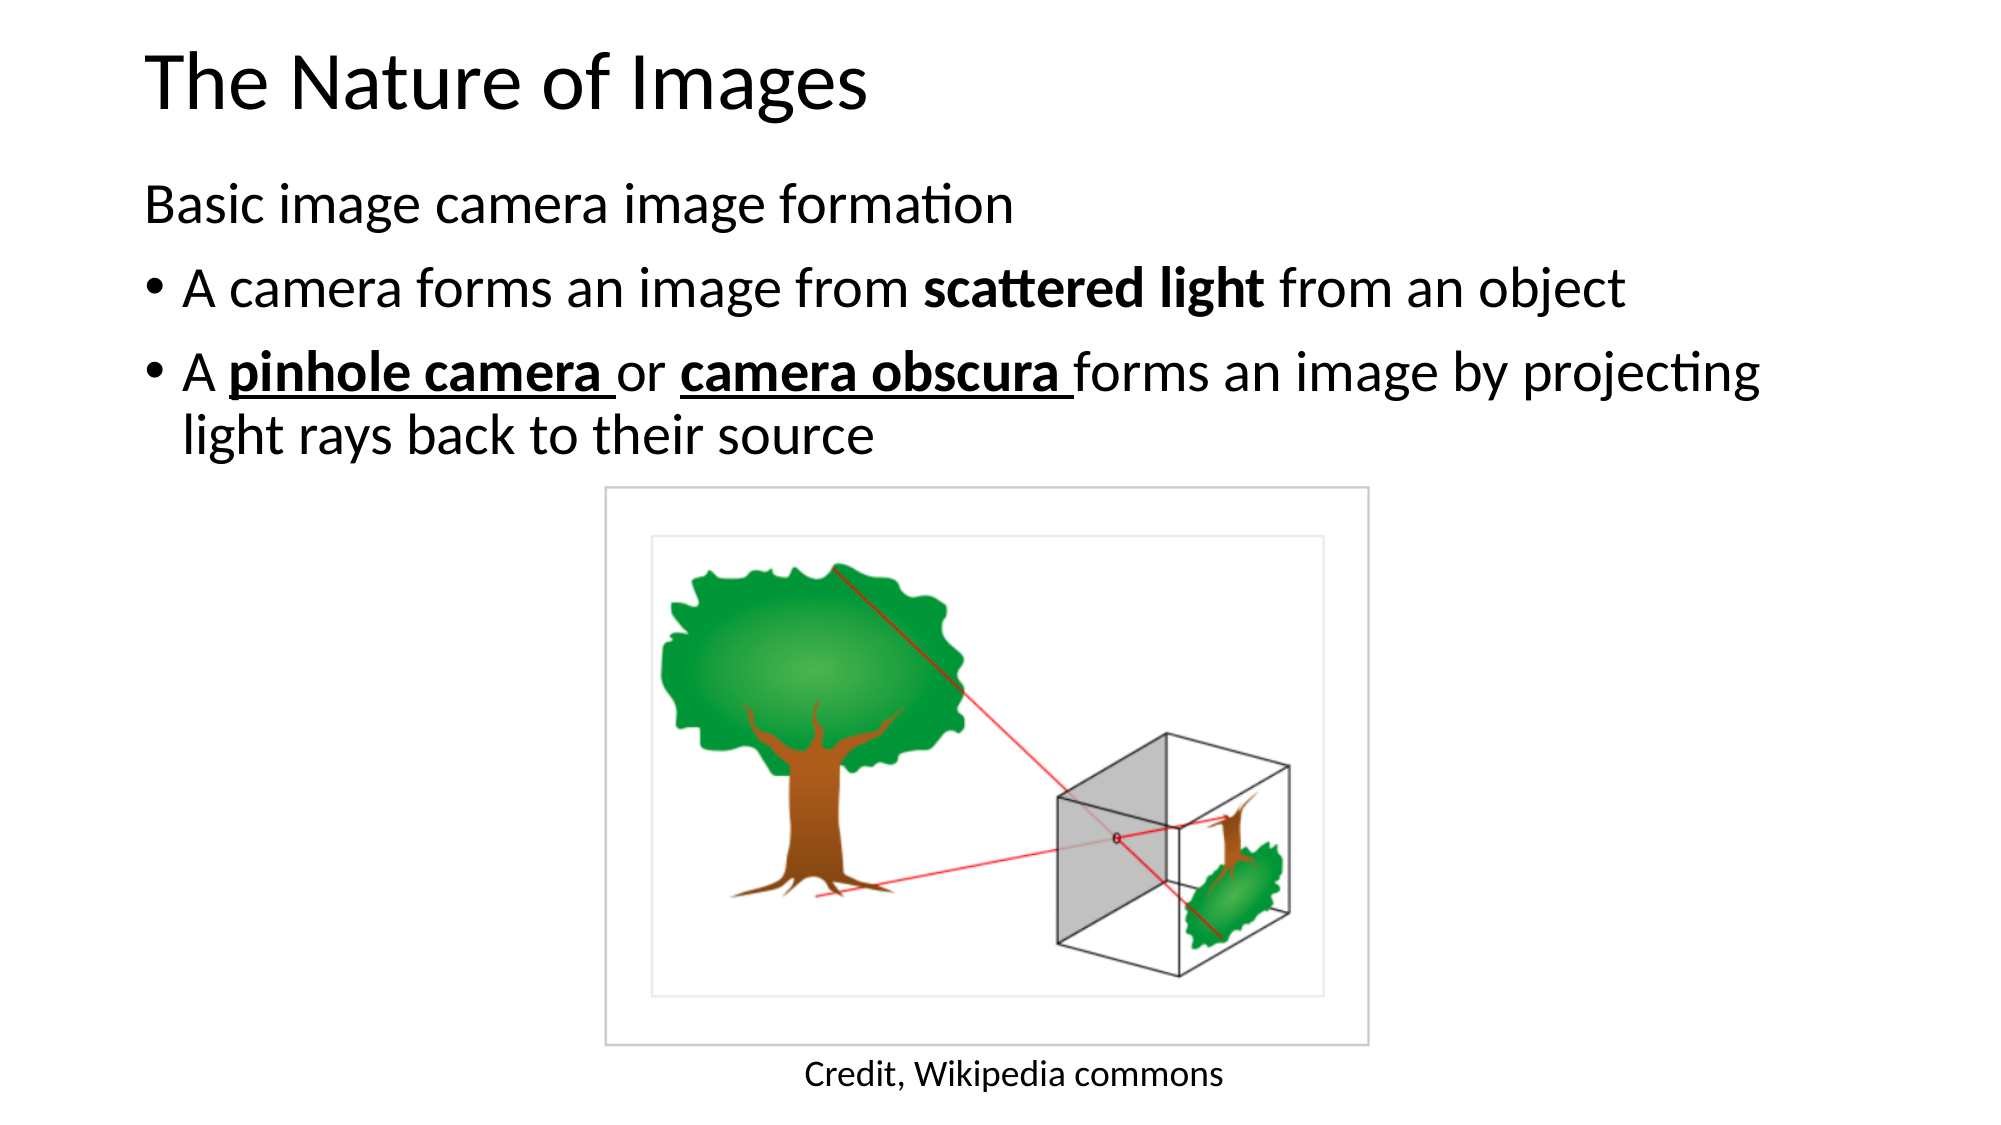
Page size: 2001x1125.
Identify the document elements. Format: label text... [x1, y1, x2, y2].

list Basic image camera image formation A camera forms an image from scattered light from an object A pinhole camera or camera obscura forms an image by projecting light rays back to their source [129, 166, 1824, 1102]
text_box Credit, Wikipedia commons [691, 1067, 1338, 1102]
picture [584, 468, 1382, 1067]
title The Nature of Images [129, 22, 1855, 142]
